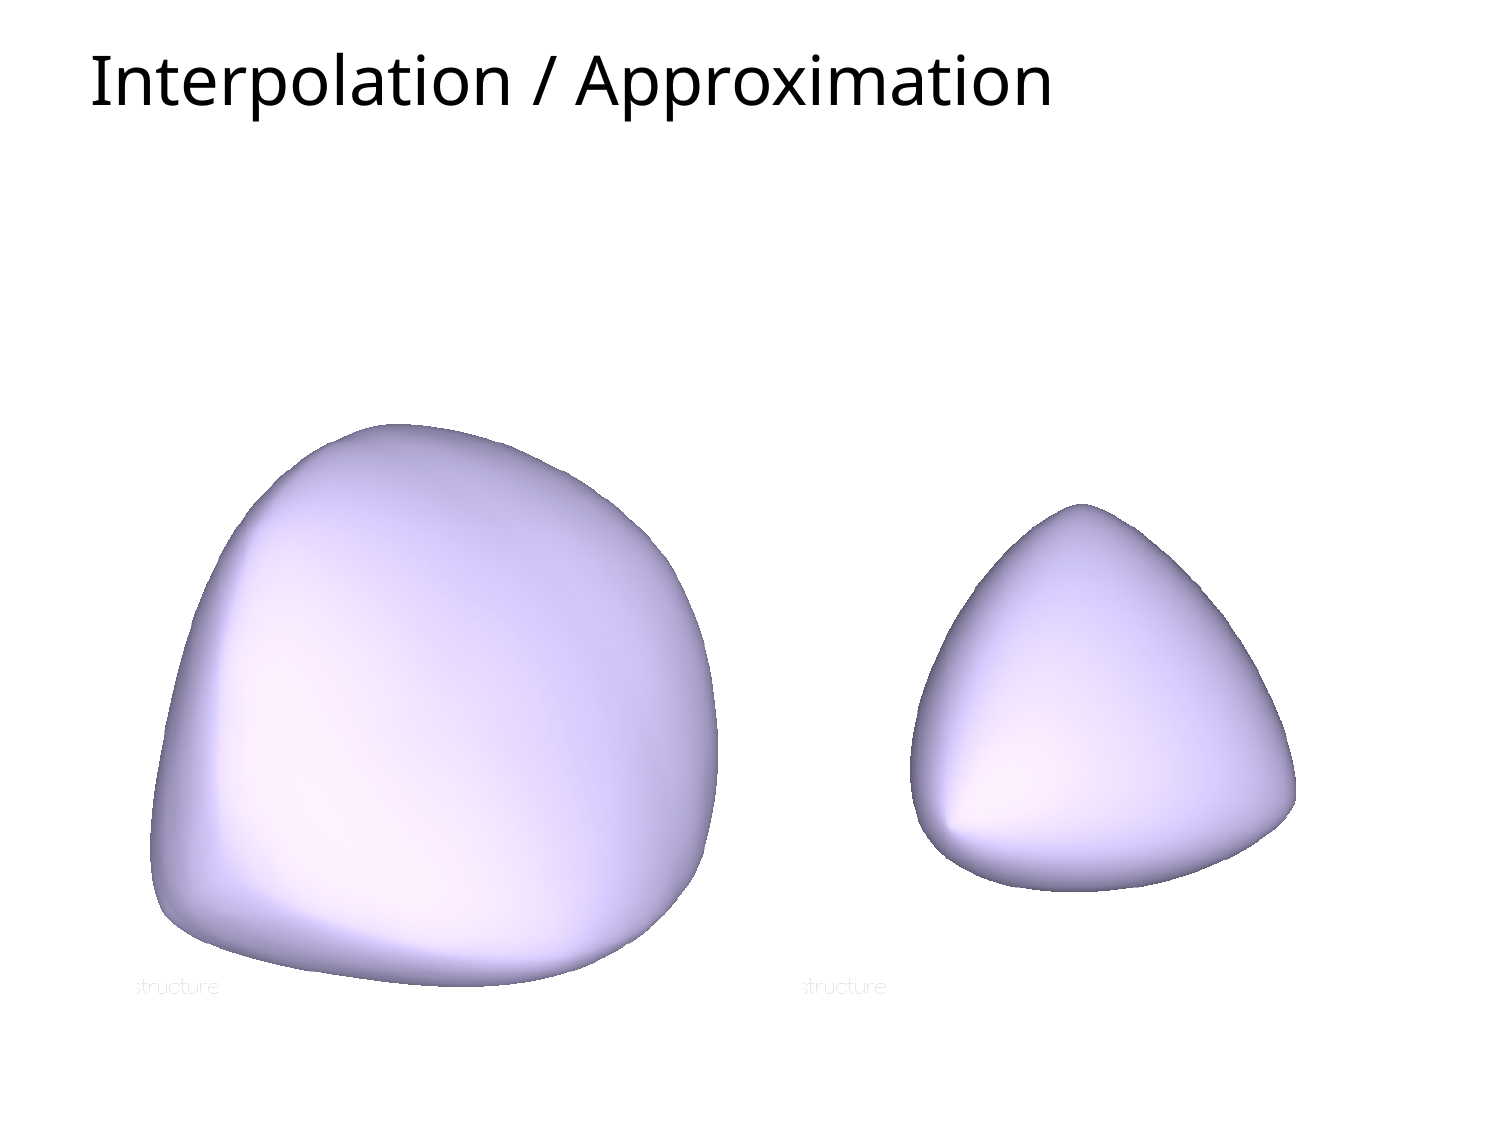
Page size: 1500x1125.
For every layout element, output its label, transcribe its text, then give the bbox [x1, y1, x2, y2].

title Interpolation / Approximation [75, 44, 1425, 259]
picture [137, 415, 732, 999]
picture [804, 415, 1400, 999]
